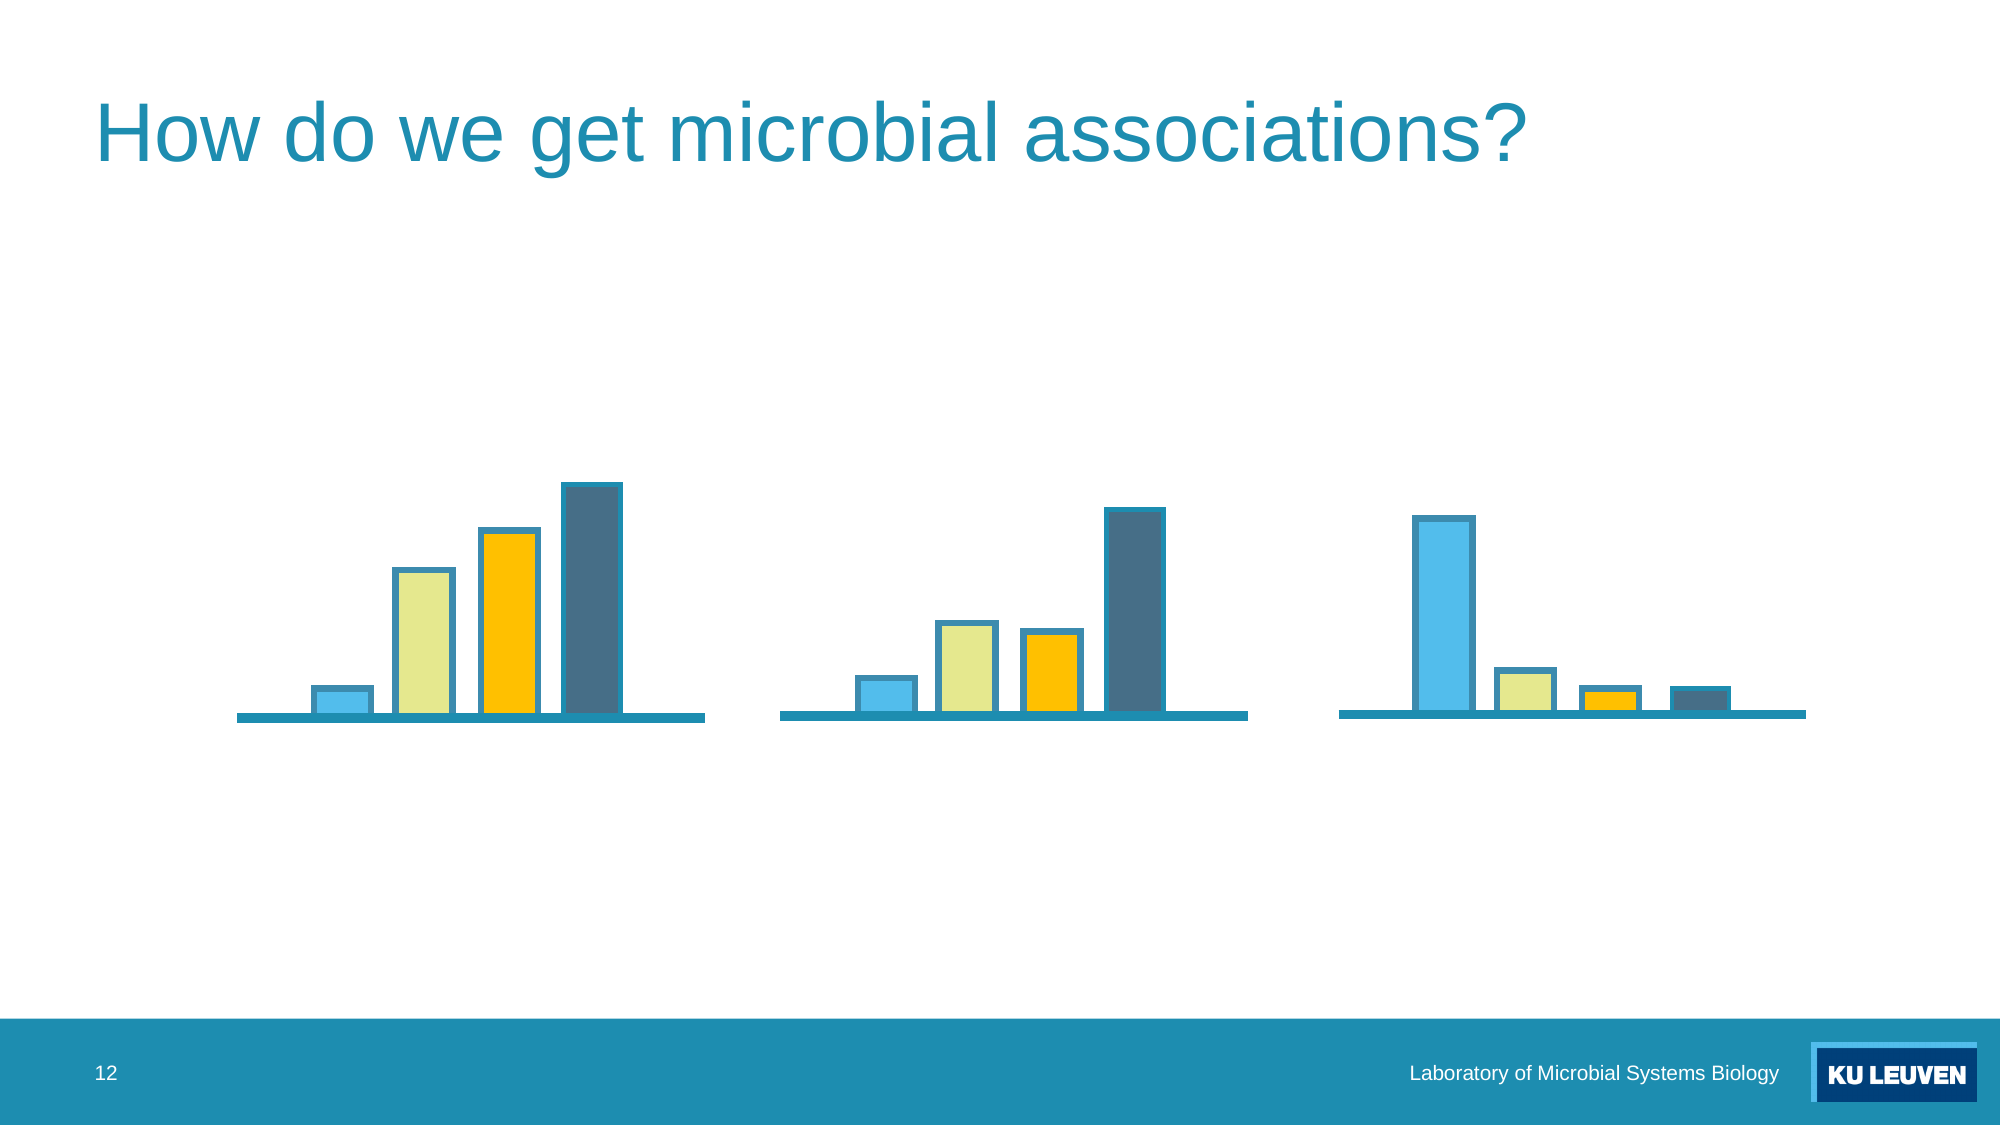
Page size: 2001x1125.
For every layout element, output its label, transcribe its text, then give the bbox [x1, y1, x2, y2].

footer Laboratory of Microbial Systems Biology [989, 1018, 1809, 1125]
picture [1811, 1042, 1977, 1102]
slide_number 12 [94, 1018, 201, 1125]
title How do we get microbial associations? [94, 33, 1906, 223]
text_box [237, 484, 1807, 720]
